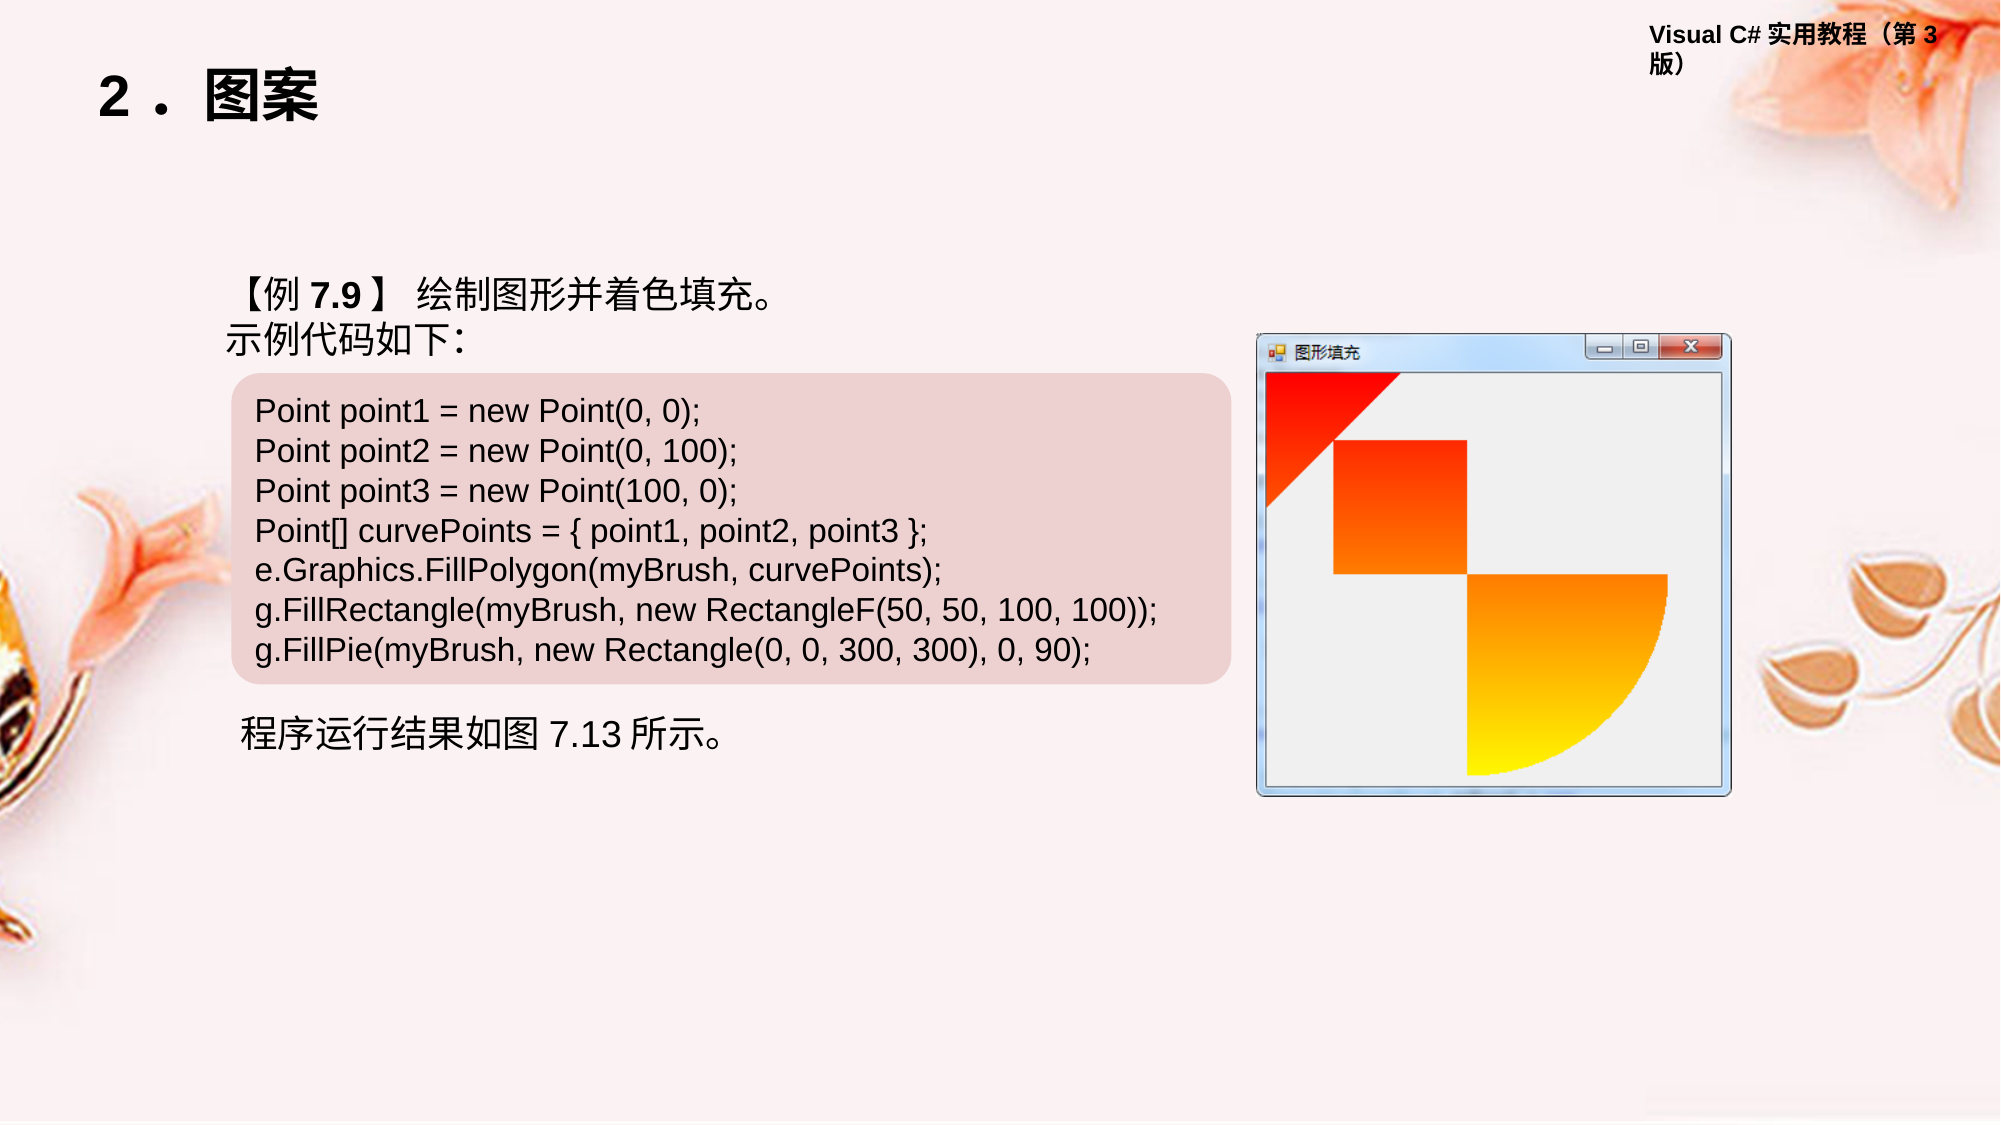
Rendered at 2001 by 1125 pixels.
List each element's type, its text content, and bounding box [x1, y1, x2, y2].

text_box 【例7.9】 绘制图形并着色填充。 示例代码如下： [211, 263, 1682, 369]
picture [0, 0, 2001, 1125]
text_box Point point1 = new Point(0, 0); Point point2 = new Point(0, 100); Point point3 = new Point(100, 0); Point[] curvePoints = { point1, point2, point3 }; e.Graphics.FillPolygon(myBrush, curvePoints); g.FillRectangle(myBrush, new RectangleF(50, 50, 100, 100)); g.FillPie(myBrush, new Rectangle(0, 0, 300, 300), 0, 90); [231, 373, 1232, 685]
text_box 2．图案 [83, 58, 991, 136]
text_box 程序运行结果如图7.13所示。 [225, 702, 758, 763]
